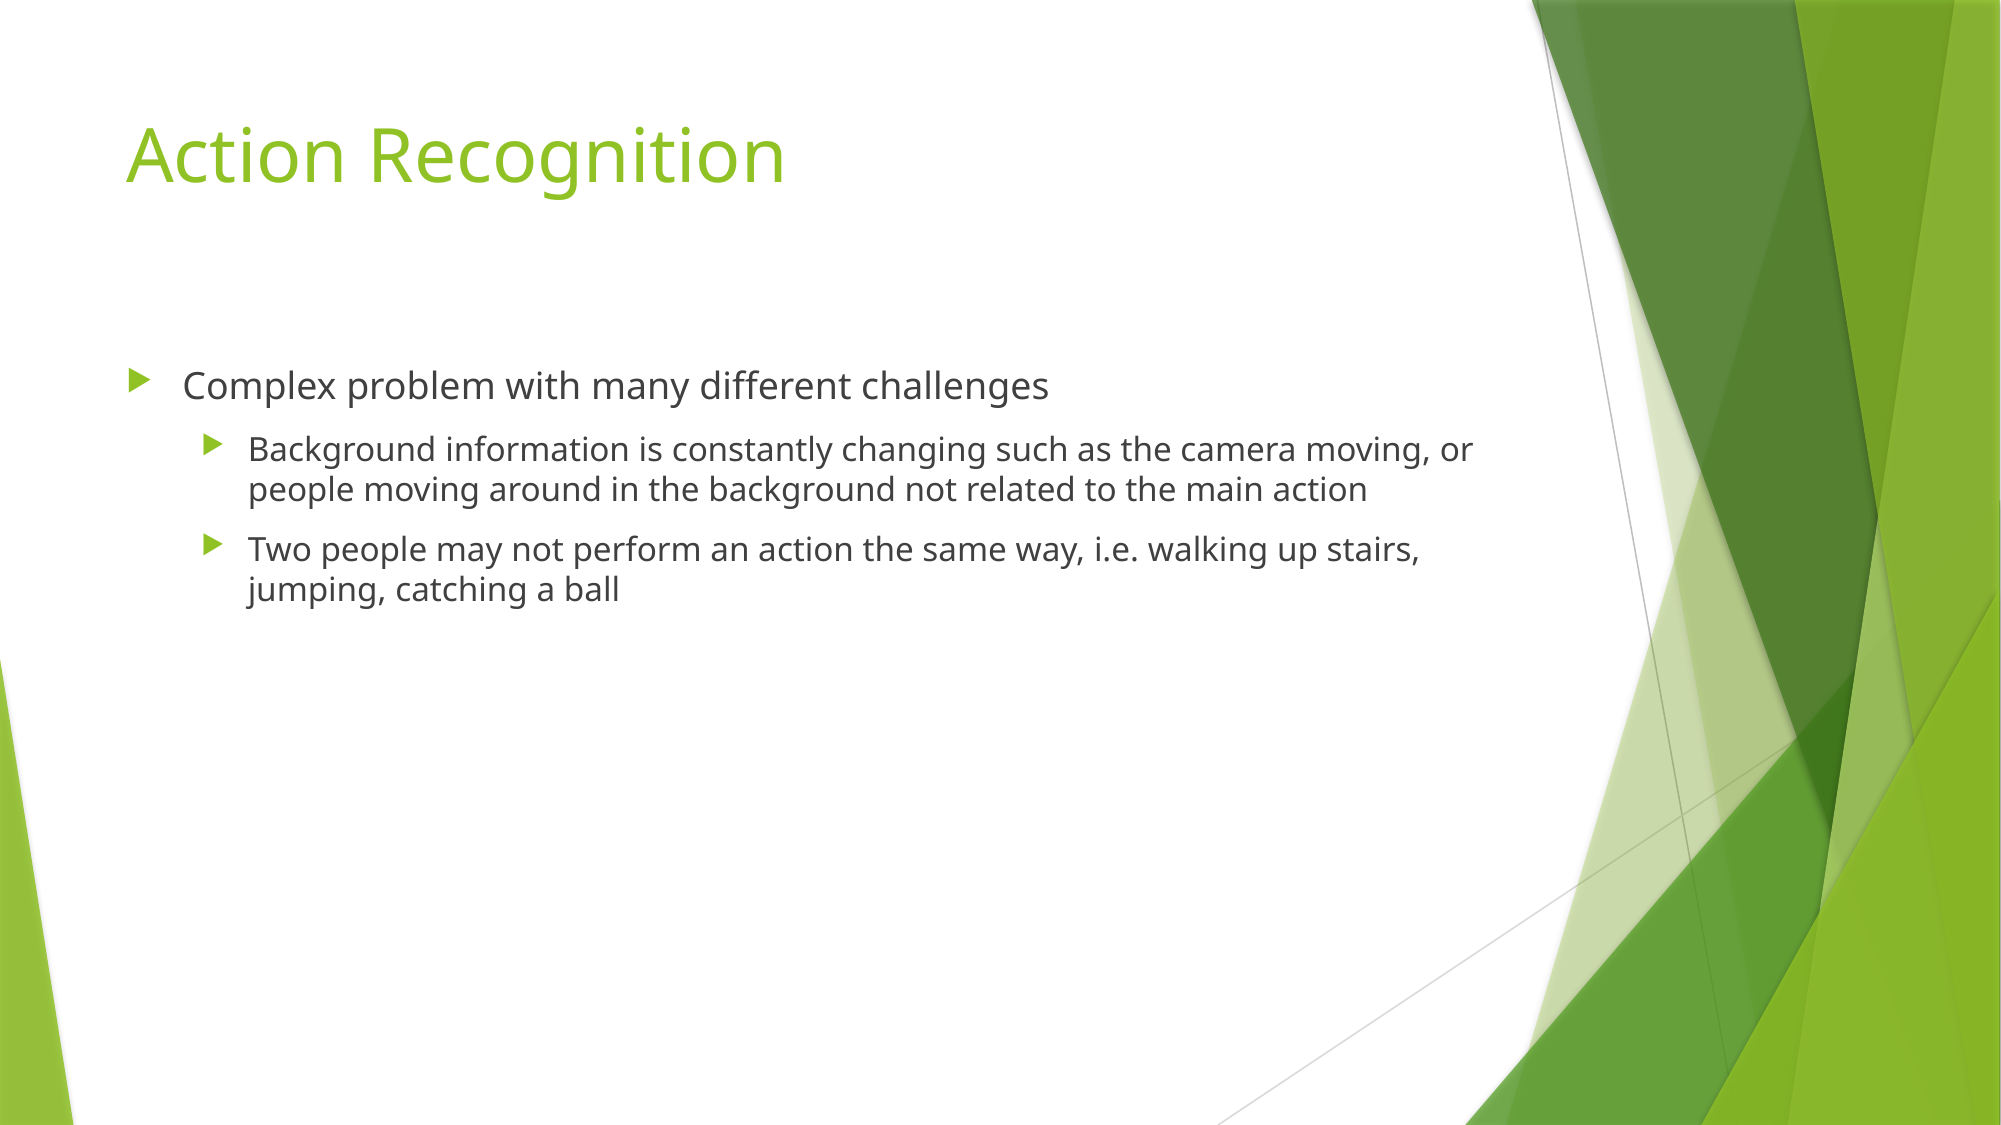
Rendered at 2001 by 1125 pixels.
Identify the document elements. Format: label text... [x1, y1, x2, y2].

list Complex problem with many different challenges Background information is constantly changing such as the camera moving, or people moving around in the background not related to the main action Two people may not perform an action the same way, i.e. walking up stairs, jumping, catching a ball [111, 354, 1522, 992]
title Action Recognition [111, 99, 1522, 317]
